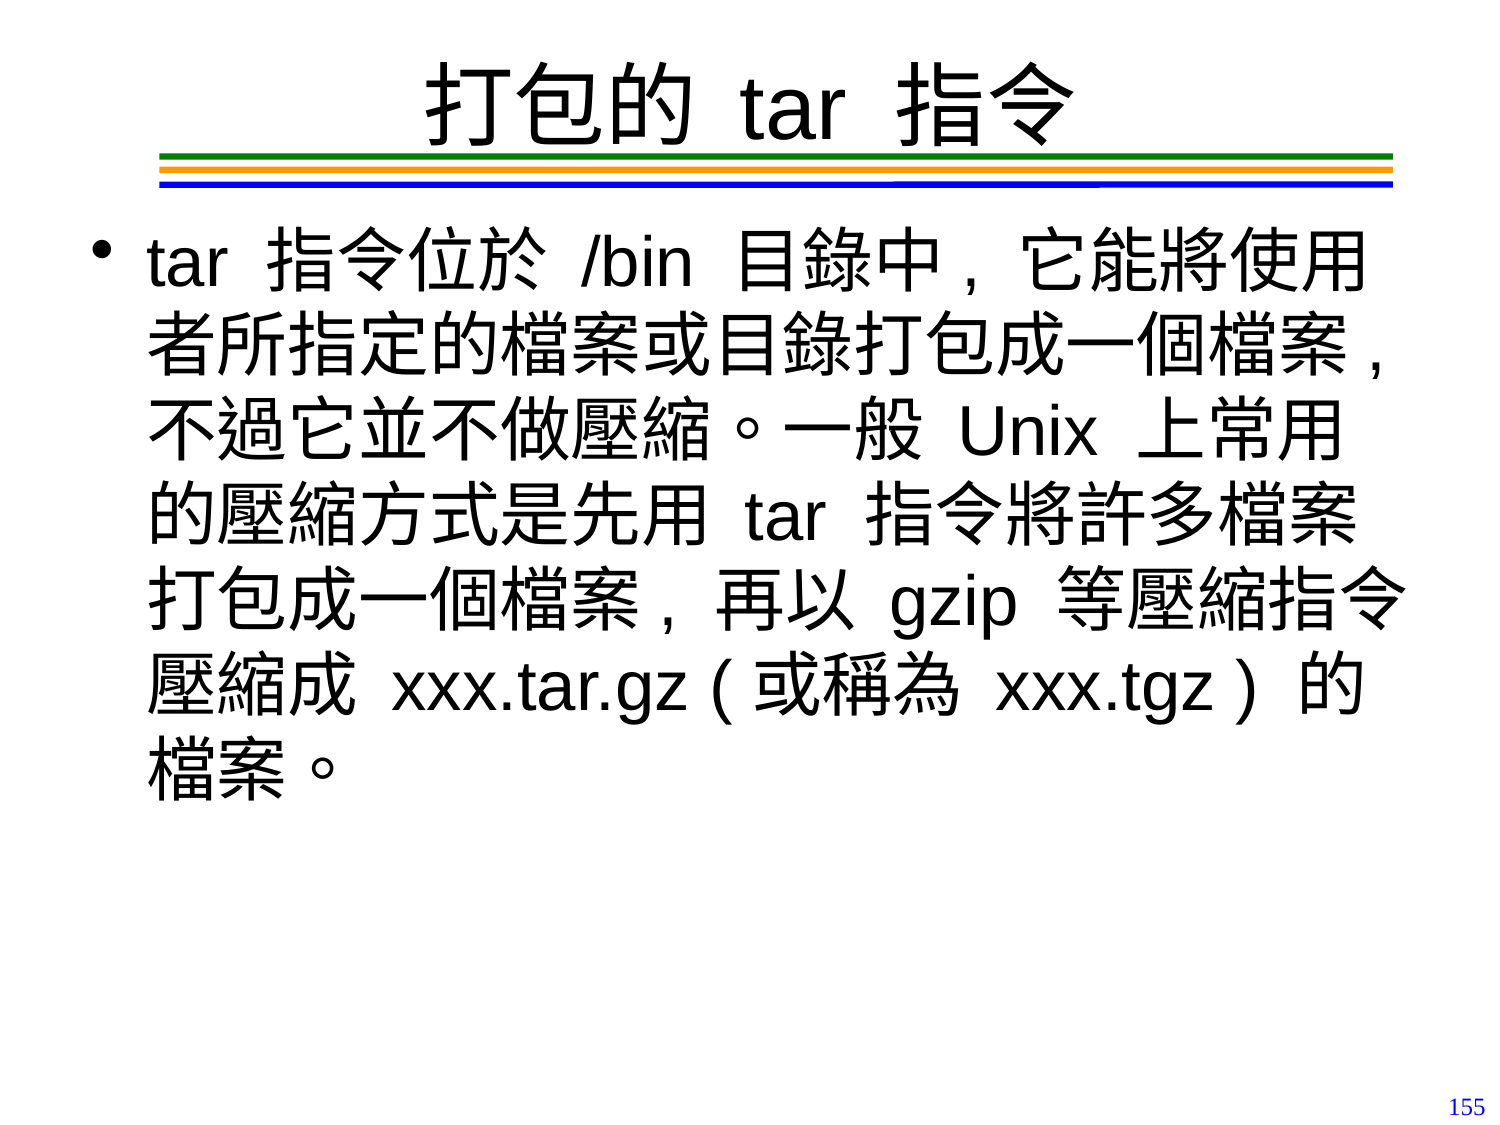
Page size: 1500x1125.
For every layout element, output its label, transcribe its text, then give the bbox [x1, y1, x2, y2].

list tar 指令位於 /bin 目錄中, 它能將使用者所指定的檔案或目錄打包成一個檔案, 不過它並不做壓縮。一般 Unix 上常用的壓縮方式是先用 tar 指令將許多檔案打包成一個檔案, 再以 gzip 等壓縮指令壓縮成 xxx.tar.gz (或稱為 xxx.tgz ) 的檔案。 [75, 207, 1425, 1005]
title 打包的 tar 指令 [75, 45, 1425, 161]
slide_number 155 [1150, 1082, 1500, 1119]
